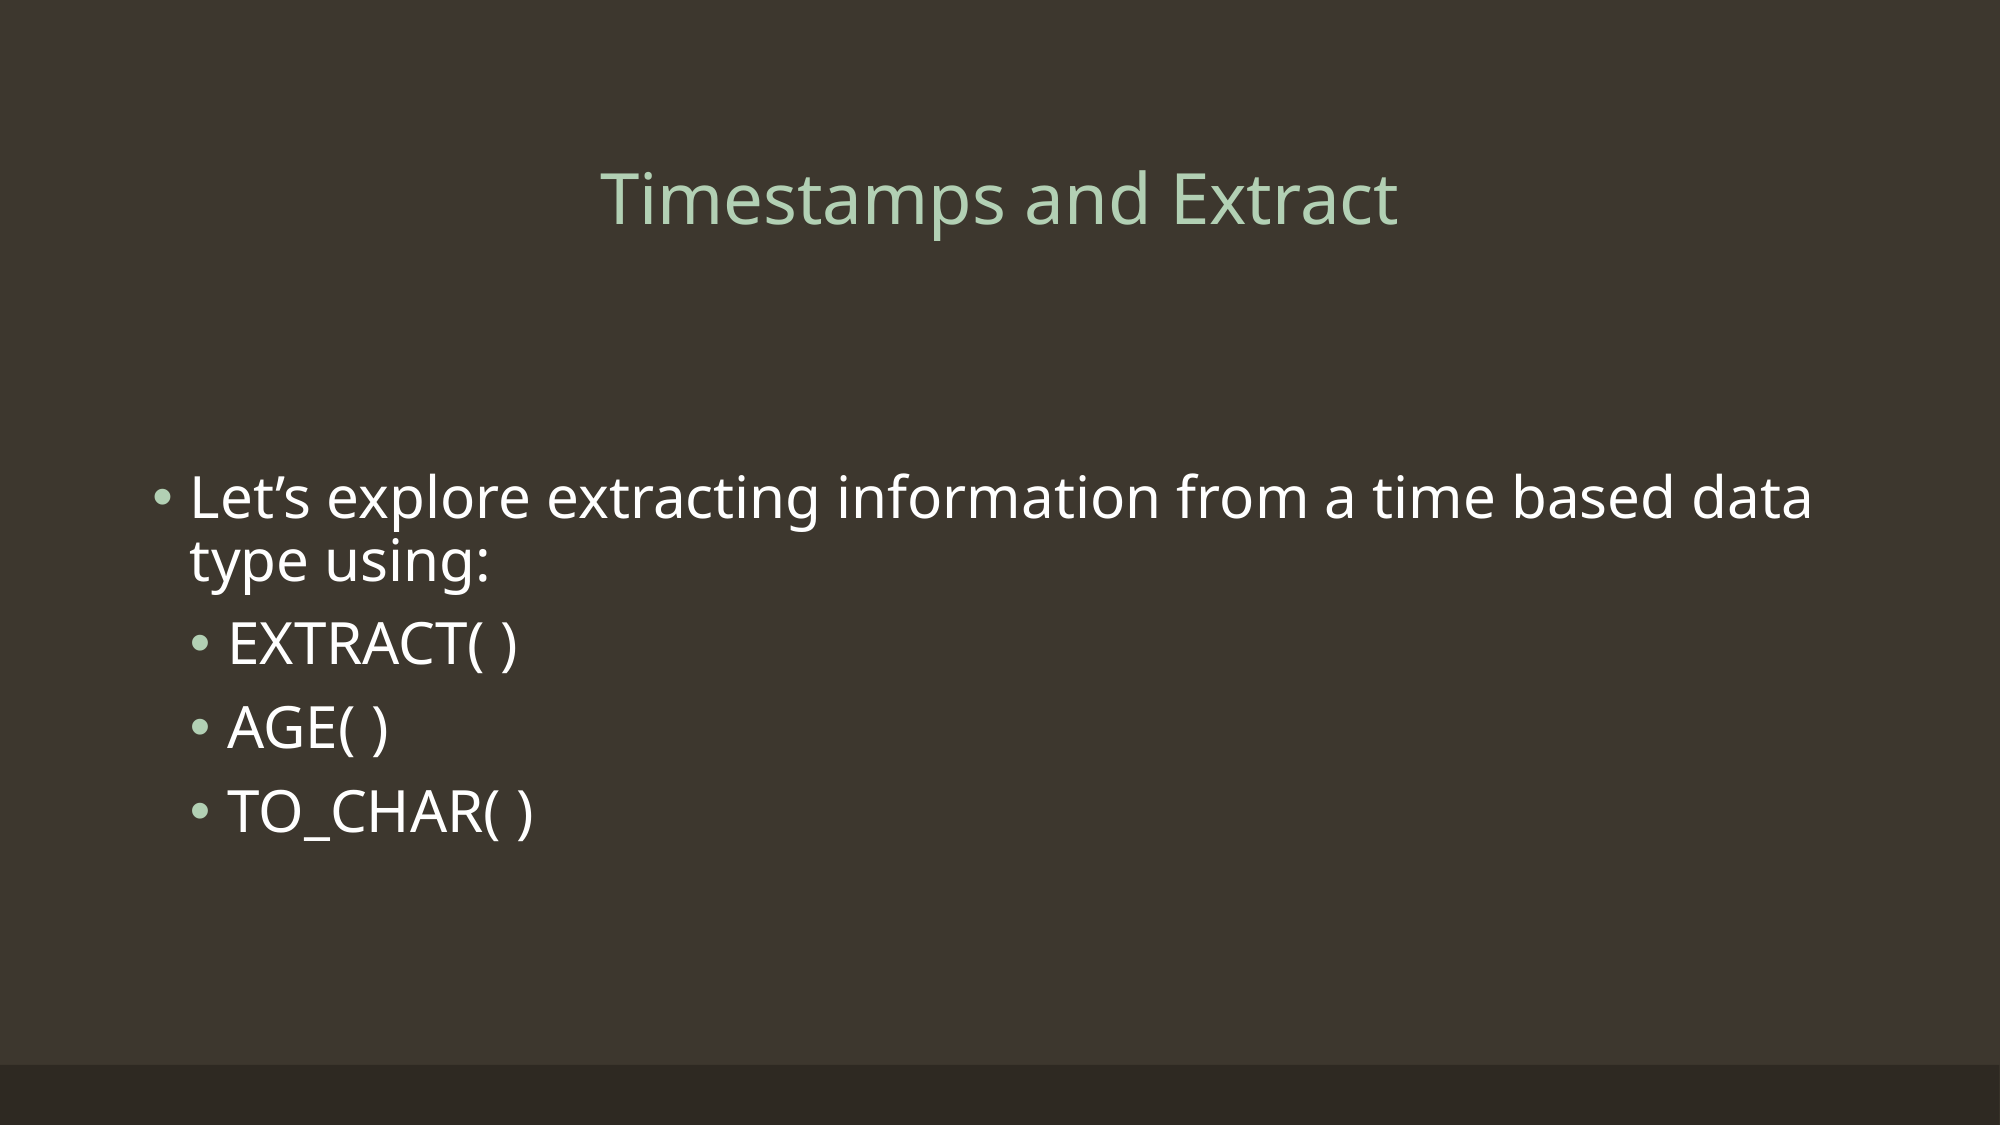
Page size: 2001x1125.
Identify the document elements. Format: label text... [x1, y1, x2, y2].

list Let’s explore extracting information from a time based data type using: EXTRACT( ) AGE( ) TO_CHAR( ) [137, 299, 1863, 1014]
title Timestamps and Extract [137, 59, 1863, 248]
